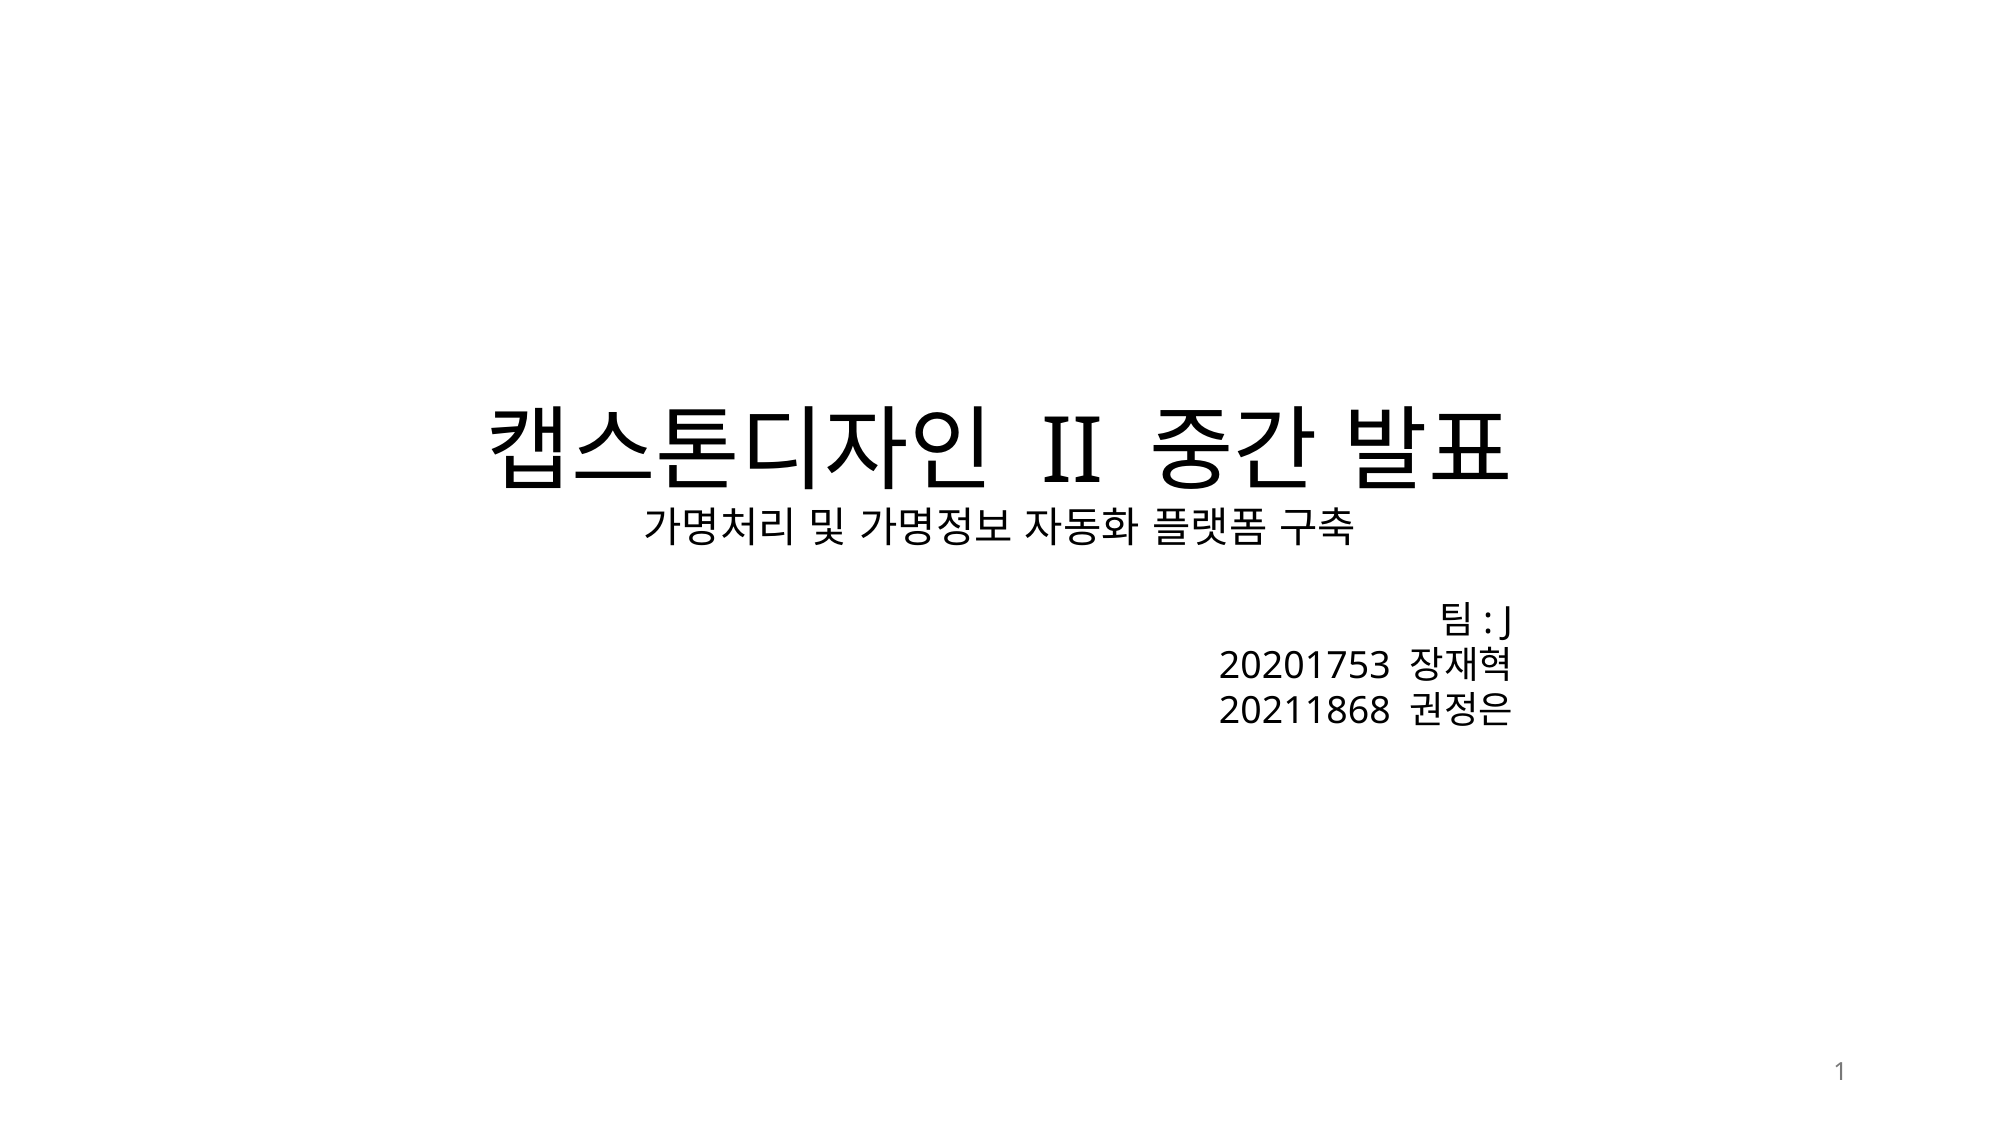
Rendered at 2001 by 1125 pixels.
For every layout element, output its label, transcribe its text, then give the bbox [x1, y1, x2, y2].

text_box 캡스톤디자인 II 중간 발표 가명처리 및 가명정보 자동화 플랫폼 구축 팀: J 20201753 장재혁 20211868 권정은 [471, 383, 1528, 738]
slide_number 1 [1412, 1042, 1863, 1103]
